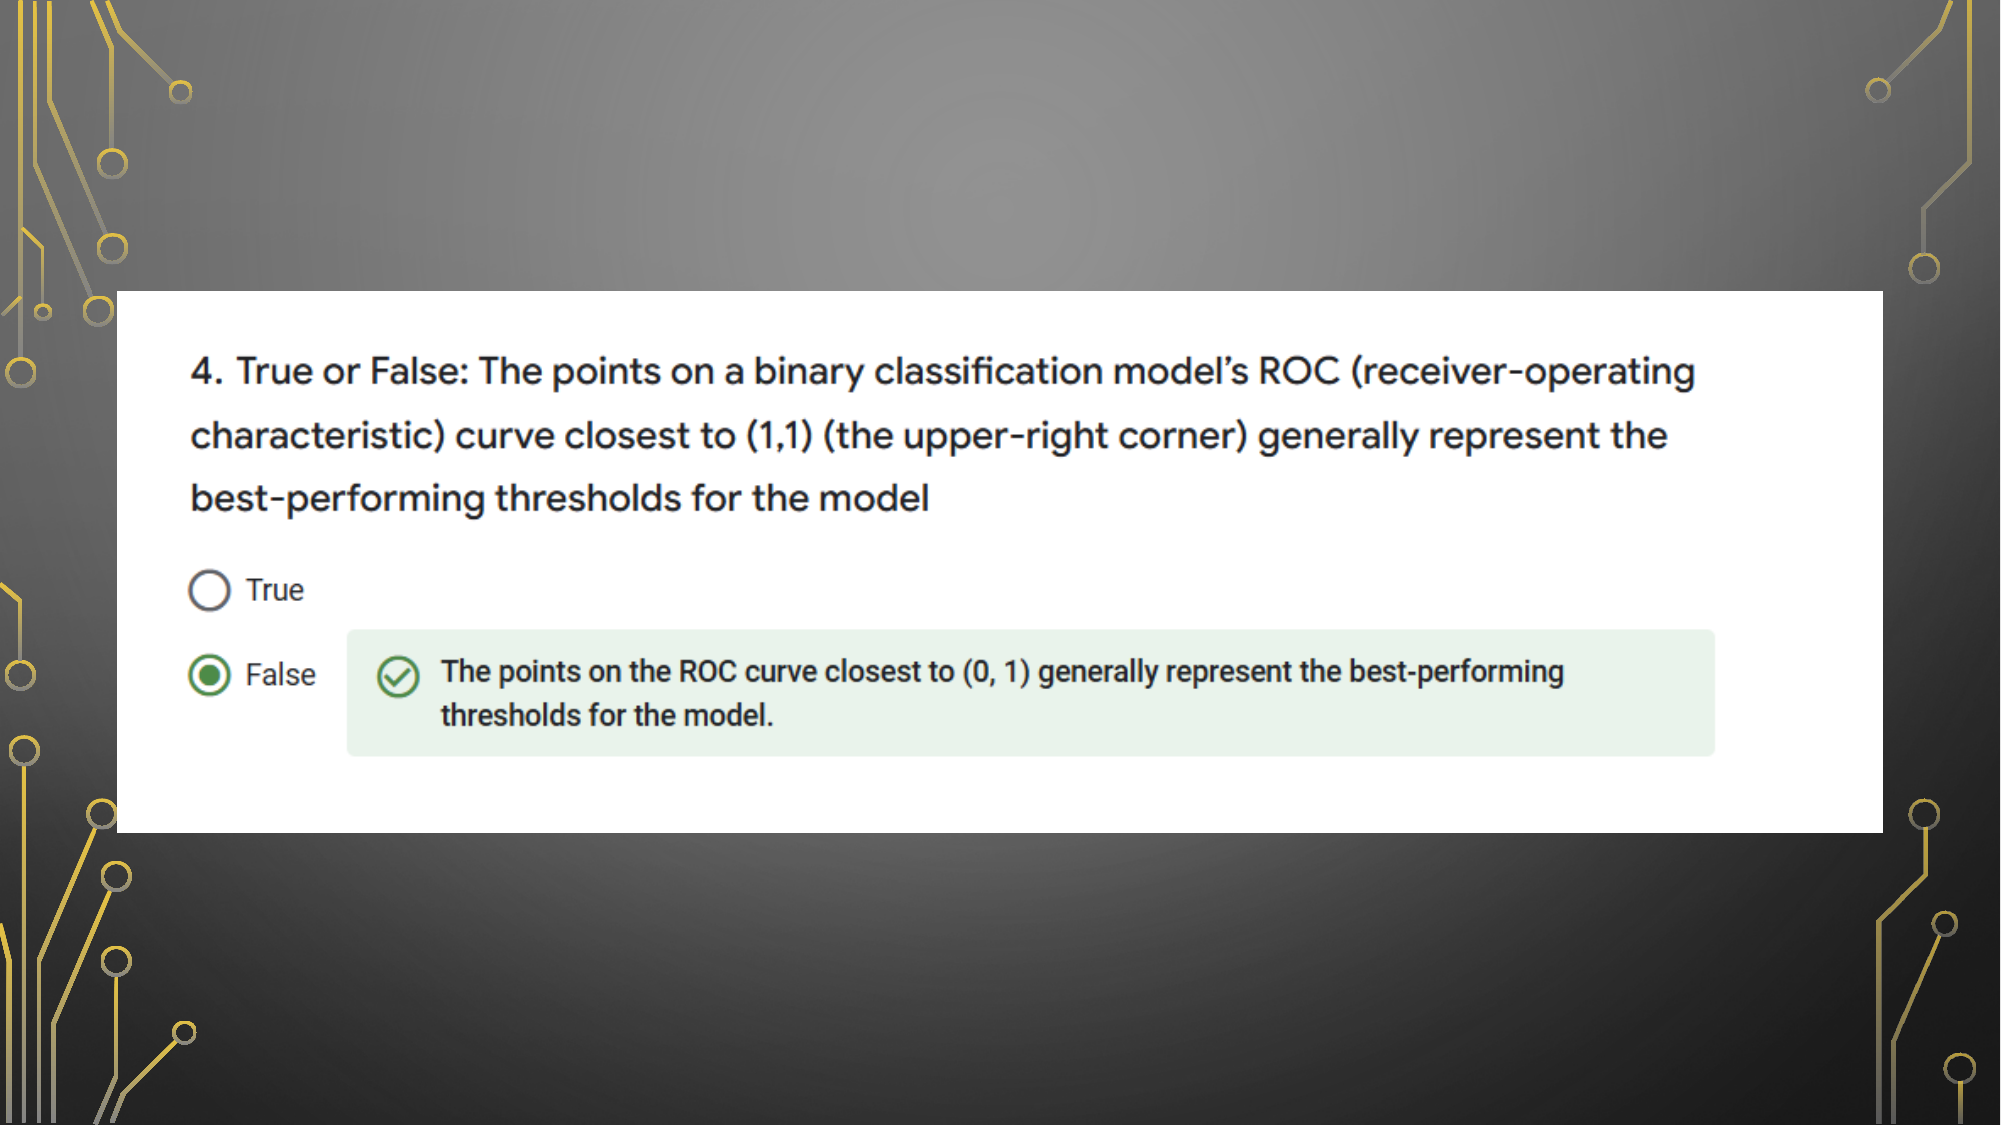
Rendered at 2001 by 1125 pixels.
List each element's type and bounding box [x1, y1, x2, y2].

picture [117, 291, 1883, 834]
